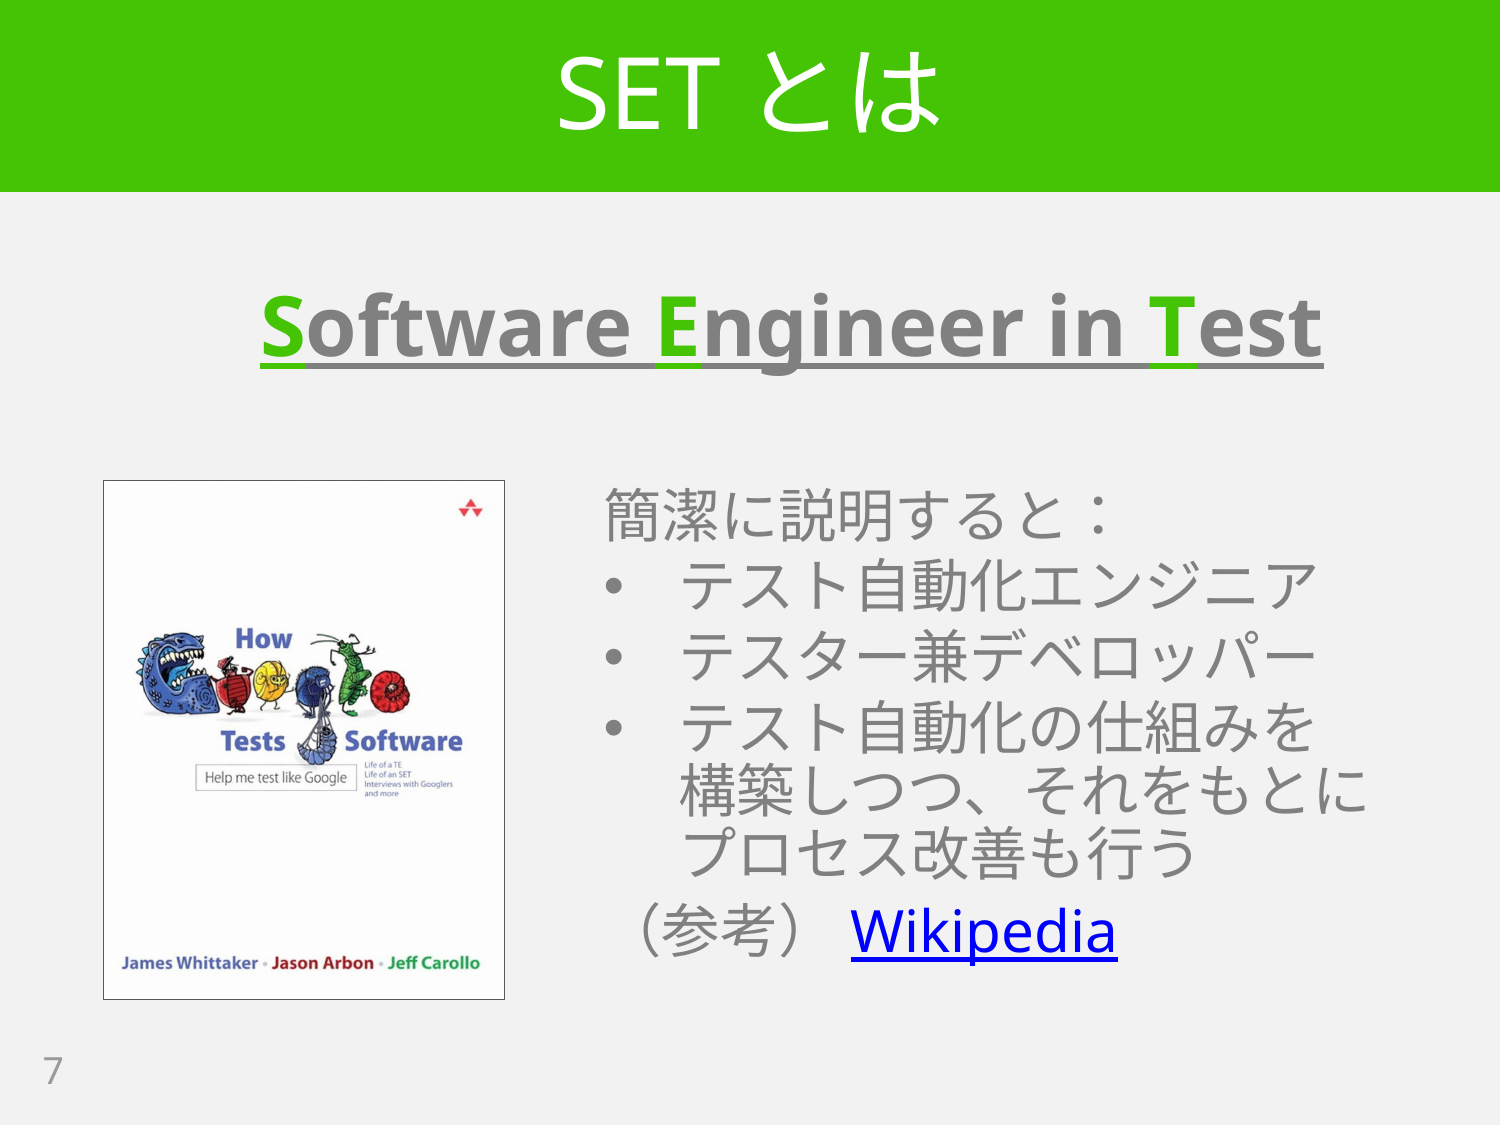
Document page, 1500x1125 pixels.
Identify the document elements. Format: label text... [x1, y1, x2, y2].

title SETとは [0, 53, 1500, 140]
picture [103, 480, 505, 1000]
slide_number 7 [27, 1042, 146, 1102]
list Software Engineer in Test [103, 277, 1397, 480]
text_box 簡潔に説明すると： テスト自動化エンジニア テスター兼デベロッパー テスト自動化の仕組みを 構築しつつ、それをもとに プロセス改善も行う （参考）Wikipedia [504, 479, 1397, 1000]
